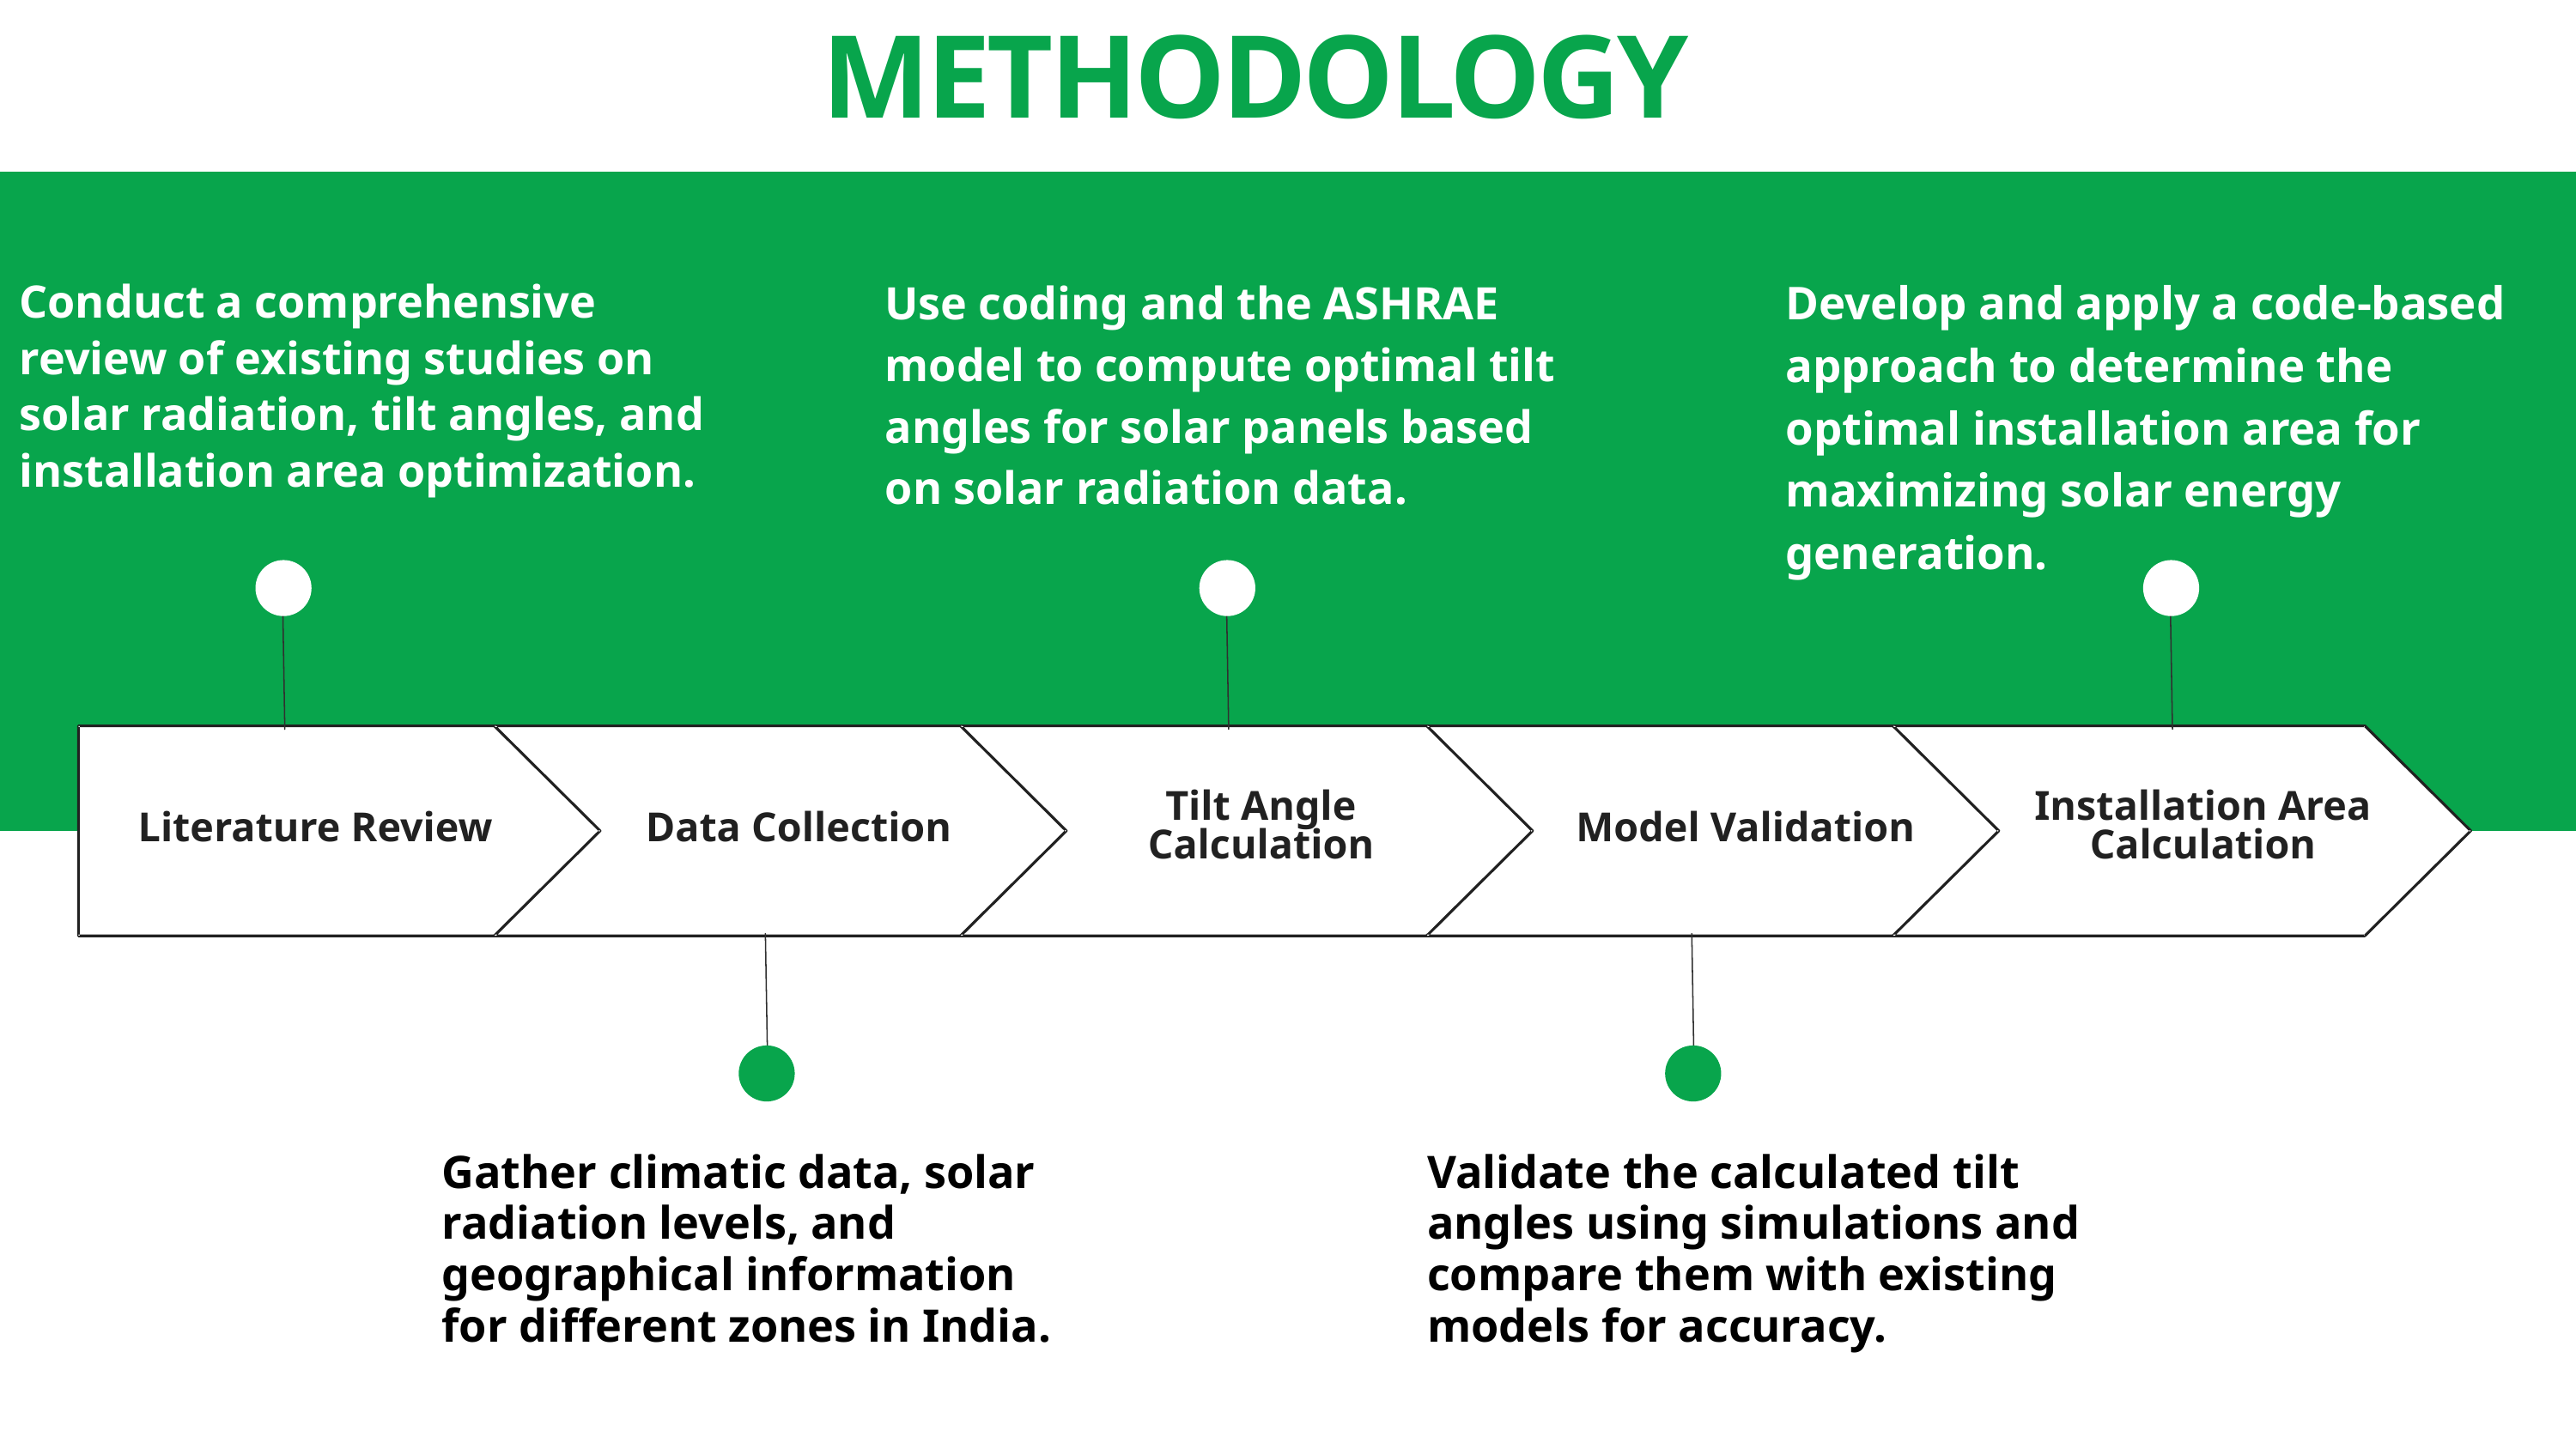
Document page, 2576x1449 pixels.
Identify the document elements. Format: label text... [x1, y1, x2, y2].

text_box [0, 171, 2576, 832]
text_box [76, 724, 491, 937]
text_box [1664, 1045, 1722, 1102]
text_box Gather climatic data, solar radiation levels, and geographical information for different zones in India. [441, 1146, 1092, 1351]
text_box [1891, 724, 2473, 937]
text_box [1425, 724, 1890, 937]
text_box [255, 560, 312, 616]
text_box METHODOLOGY [707, 18, 1804, 142]
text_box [492, 724, 957, 937]
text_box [958, 724, 1424, 937]
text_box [2142, 560, 2200, 616]
text_box Validate the calculated tilt angles using simulations and compare them with existing models for accuracy. [1427, 1146, 2140, 1351]
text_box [1199, 560, 1256, 616]
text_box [738, 1045, 795, 1102]
